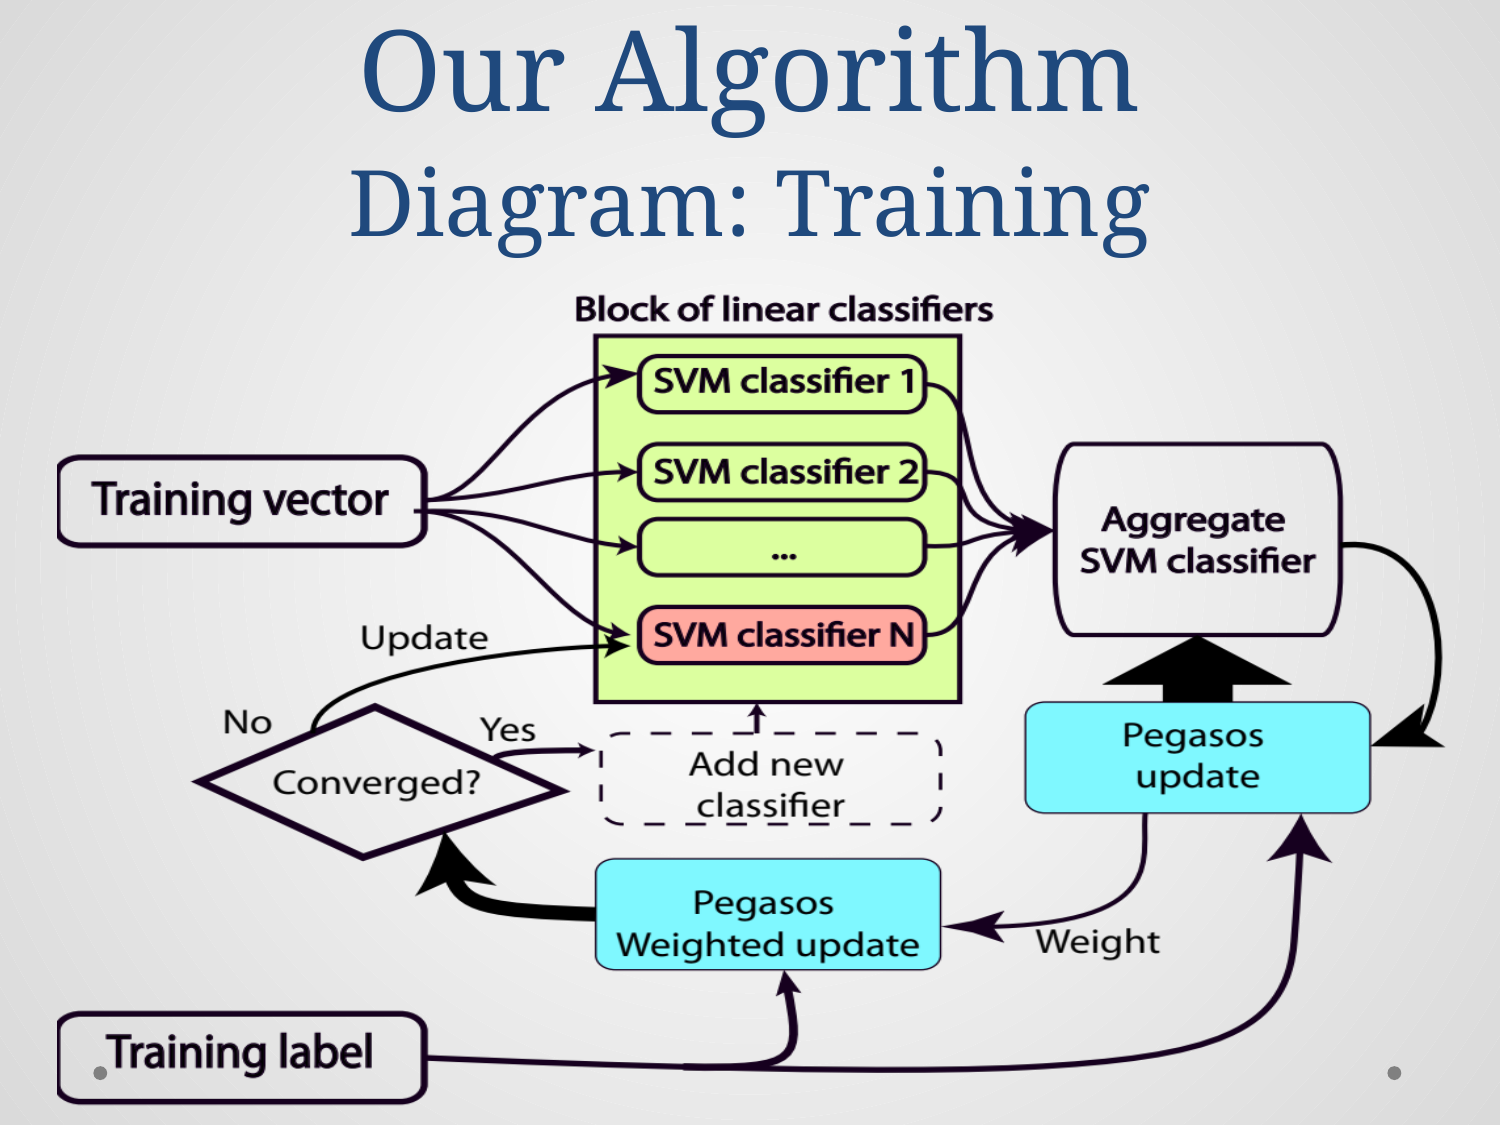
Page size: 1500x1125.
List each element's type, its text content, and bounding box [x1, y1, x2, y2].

title Our Algorithm Diagram: Training [75, 0, 1425, 260]
picture [56, 262, 1454, 1125]
